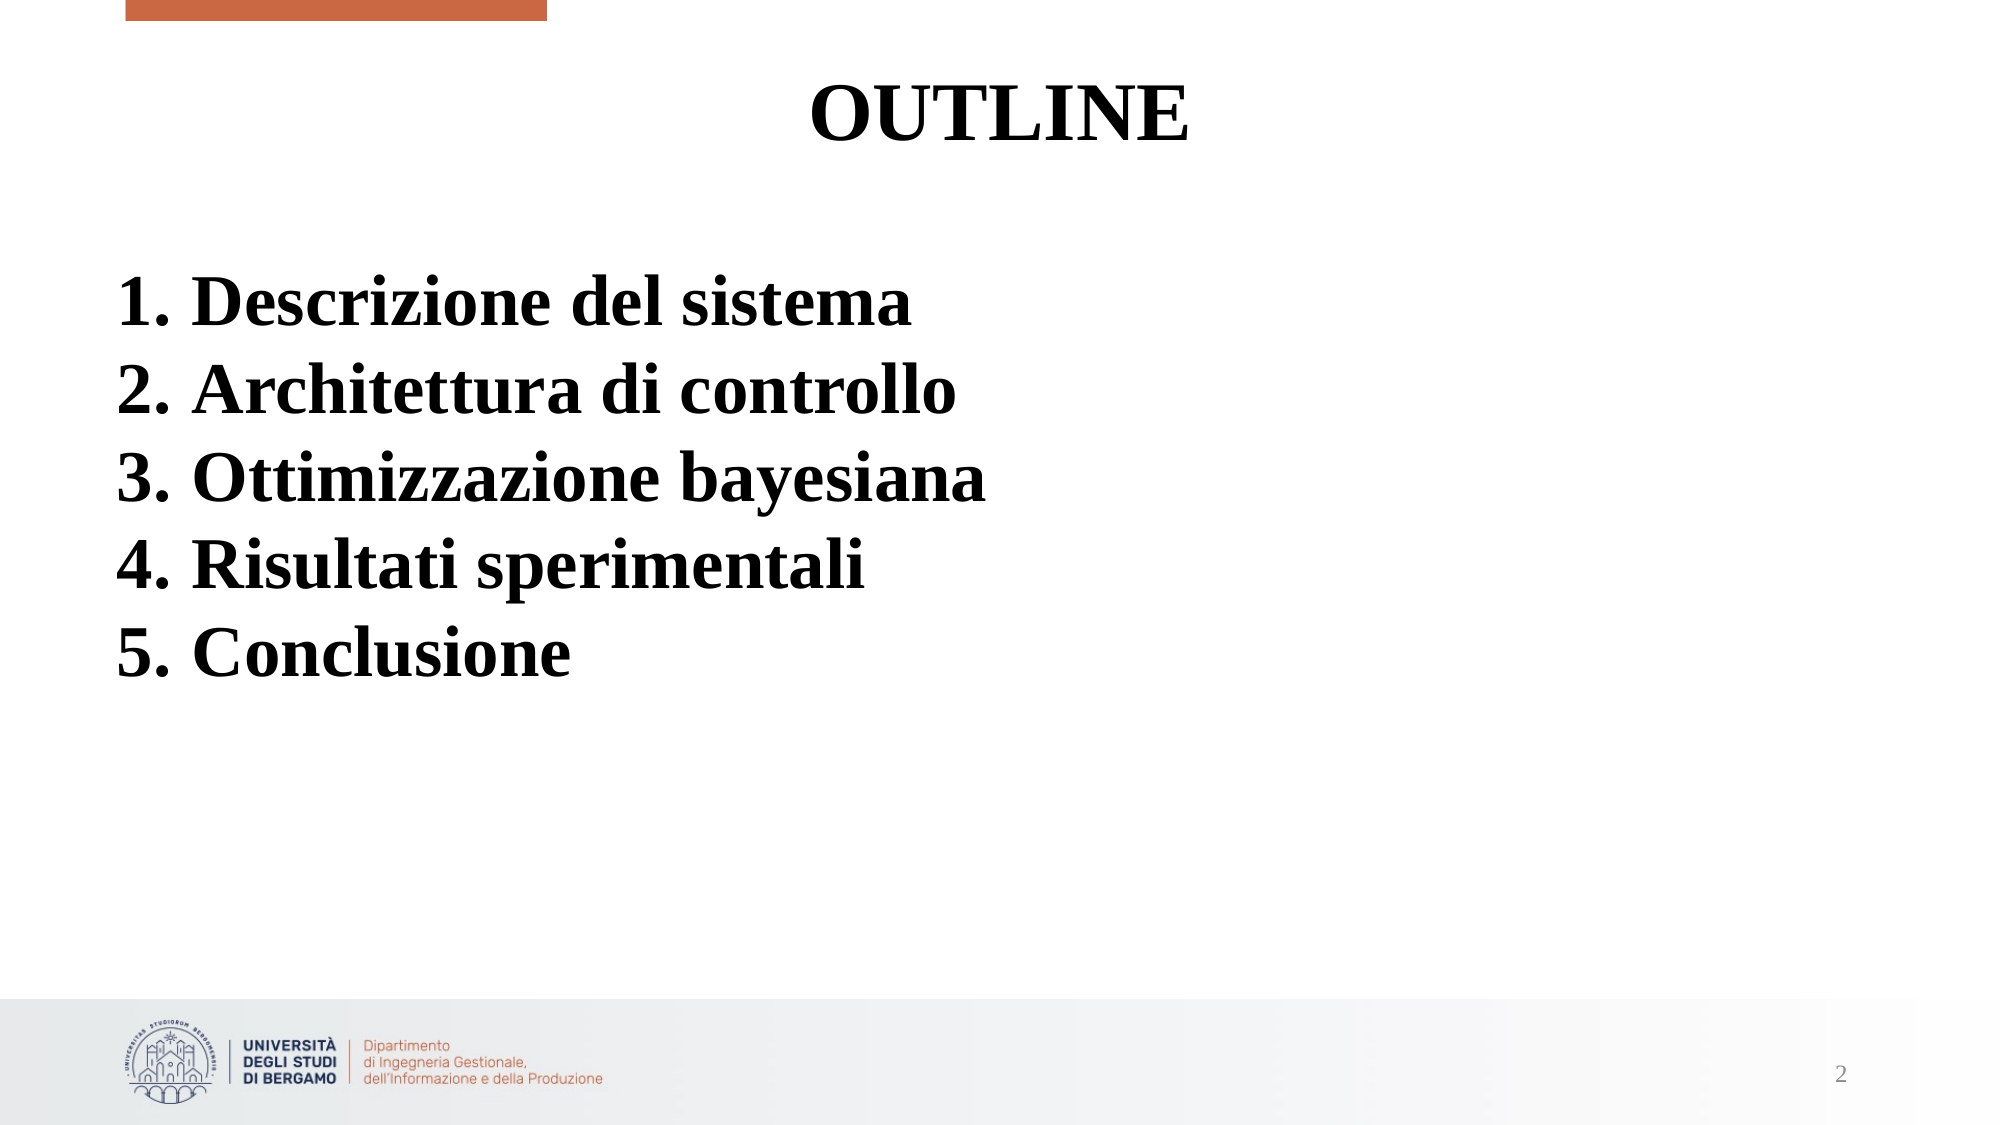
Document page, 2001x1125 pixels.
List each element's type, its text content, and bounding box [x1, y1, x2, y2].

slide_number 2 [1412, 1042, 1863, 1103]
text_box Descrizione del sistema Architettura di controllo Ottimizzazione bayesiana Risultati sperimentali Conclusione [102, 245, 1898, 698]
text_box OUTLINE [0, 0, 2000, 165]
